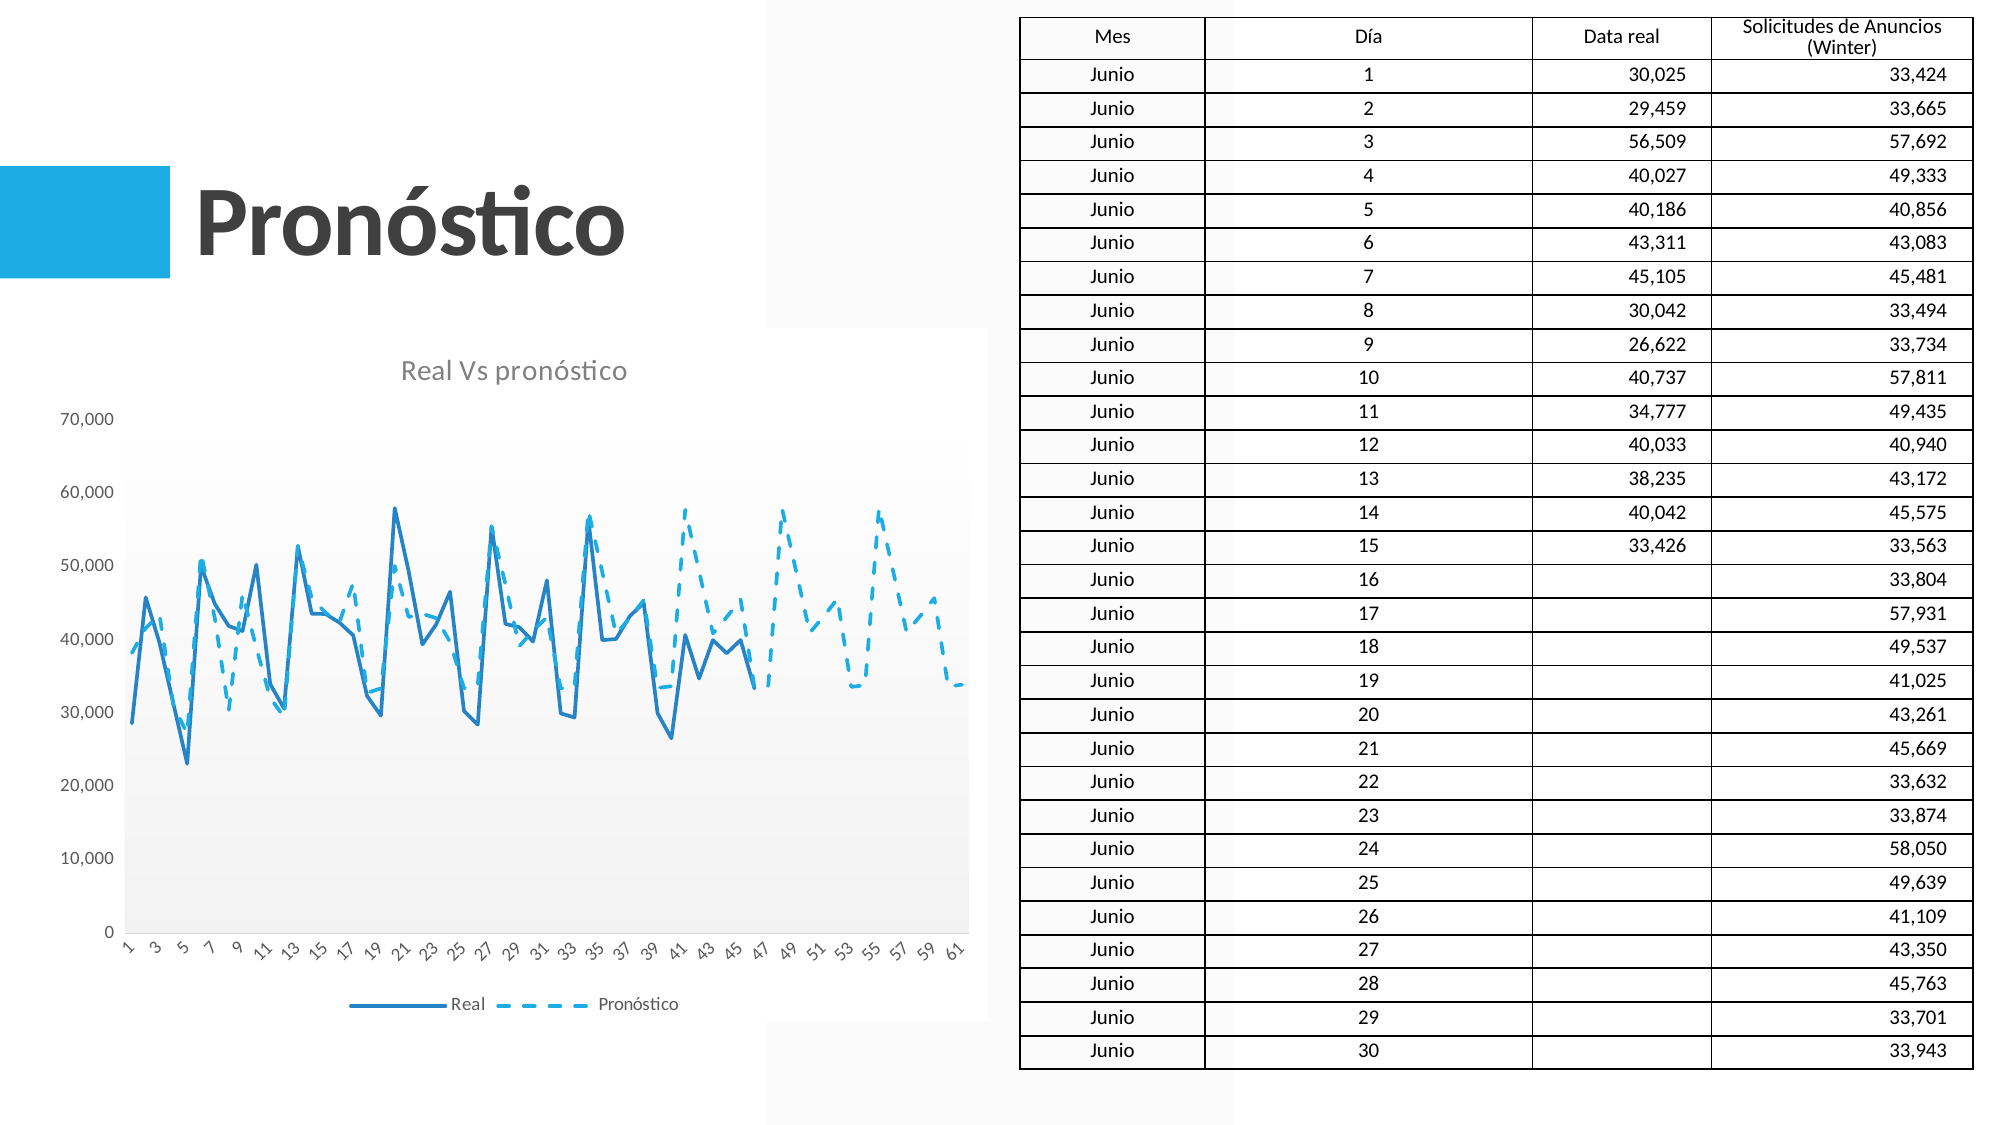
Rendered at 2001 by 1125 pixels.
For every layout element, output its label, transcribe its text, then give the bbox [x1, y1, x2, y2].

title Pronóstico [180, 47, 1019, 285]
table_cell [1533, 633, 1711, 665]
table_cell 29 [1206, 1003, 1532, 1035]
table_cell Junio [1021, 397, 1204, 429]
table_cell 43,261 [1712, 700, 1972, 732]
table_cell 11 [1206, 397, 1532, 429]
table_cell 40,940 [1712, 431, 1972, 463]
table_cell 33,665 [1712, 94, 1972, 126]
table_cell 5 [1206, 195, 1532, 227]
table_cell 33,563 [1712, 532, 1972, 564]
table_cell Junio [1021, 633, 1204, 665]
table_cell [1533, 734, 1711, 766]
table_cell Junio [1021, 363, 1204, 395]
table_cell 26,622 [1533, 330, 1711, 362]
table_cell 33,701 [1712, 1003, 1972, 1035]
table_cell 34,777 [1533, 397, 1711, 429]
table_cell 9 [1206, 330, 1532, 362]
table_cell 23 [1206, 801, 1532, 833]
table_cell 24 [1206, 835, 1532, 867]
table_cell 38,235 [1533, 464, 1711, 496]
table_cell 15 [1206, 532, 1532, 564]
table_cell [1533, 666, 1711, 698]
table_cell 30 [1206, 1037, 1532, 1068]
table_cell Junio [1021, 1037, 1204, 1068]
table_cell Junio [1021, 195, 1204, 227]
table_cell 1 [1206, 60, 1532, 92]
table_cell Junio [1021, 330, 1204, 362]
table_cell 4 [1206, 161, 1532, 193]
table_cell 40,186 [1533, 195, 1711, 227]
table_cell 43,083 [1712, 229, 1972, 261]
table_cell Junio [1021, 734, 1204, 766]
table_cell [1533, 599, 1711, 631]
table_cell 58,050 [1712, 835, 1972, 867]
table_cell 40,737 [1533, 363, 1711, 395]
table_cell Junio [1021, 801, 1204, 833]
table_cell 19 [1206, 666, 1532, 698]
table_cell Junio [1021, 700, 1204, 732]
table_cell Junio [1021, 902, 1204, 934]
table_cell 49,333 [1712, 161, 1972, 193]
table_cell Junio [1021, 161, 1204, 193]
table_cell Junio [1021, 464, 1204, 496]
table_cell [1533, 565, 1711, 597]
table_cell 40,027 [1533, 161, 1711, 193]
table_cell 30,042 [1533, 296, 1711, 328]
table_cell Junio [1021, 431, 1204, 463]
table_cell [1533, 868, 1711, 900]
table_cell 12 [1206, 431, 1532, 463]
table_cell 3 [1206, 128, 1532, 160]
table_cell 26 [1206, 902, 1532, 934]
table_cell [1533, 936, 1711, 967]
table_cell 57,692 [1712, 128, 1972, 160]
table_cell 56,509 [1533, 128, 1711, 160]
table_cell Junio [1021, 296, 1204, 328]
table_cell Junio [1021, 94, 1204, 126]
chart [40, 327, 989, 1023]
table_cell [1533, 969, 1711, 1001]
table_cell 22 [1206, 767, 1532, 799]
table_cell Junio [1021, 565, 1204, 597]
table_cell 40,856 [1712, 195, 1972, 227]
table_cell 41,025 [1712, 666, 1972, 698]
table_cell 43,172 [1712, 464, 1972, 496]
table_cell 45,105 [1533, 262, 1711, 294]
table_cell 8 [1206, 296, 1532, 328]
table_cell 49,639 [1712, 868, 1972, 900]
table_header Data real [1533, 18, 1711, 59]
table_cell 17 [1206, 599, 1532, 631]
table_cell Junio [1021, 936, 1204, 967]
table_cell 29,459 [1533, 94, 1711, 126]
table_cell 45,481 [1712, 262, 1972, 294]
table_cell 27 [1206, 936, 1532, 967]
table_cell 33,874 [1712, 801, 1972, 833]
table_cell 33,804 [1712, 565, 1972, 597]
table_cell Junio [1021, 599, 1204, 631]
table_cell 10 [1206, 363, 1532, 395]
table_cell 49,537 [1712, 633, 1972, 665]
table_cell 49,435 [1712, 397, 1972, 429]
table_cell 33,424 [1712, 60, 1972, 92]
table_cell 57,931 [1712, 599, 1972, 631]
table_cell 33,632 [1712, 767, 1972, 799]
table_cell Junio [1021, 666, 1204, 698]
table_header Solicitudes de Anuncios (Winter) [1712, 18, 1972, 59]
table_cell 57,811 [1712, 363, 1972, 395]
table_cell Junio [1021, 868, 1204, 900]
table_header Mes [1021, 18, 1204, 59]
table_cell 2 [1206, 94, 1532, 126]
table_cell 7 [1206, 262, 1532, 294]
table_cell Junio [1021, 835, 1204, 867]
table_cell 33,494 [1712, 296, 1972, 328]
table_cell 41,109 [1712, 902, 1972, 934]
table_cell 33,943 [1712, 1037, 1972, 1068]
table_cell Junio [1021, 498, 1204, 530]
table_cell 13 [1206, 464, 1532, 496]
table_cell 40,042 [1533, 498, 1711, 530]
table_cell 30,025 [1533, 60, 1711, 92]
table_cell Junio [1021, 229, 1204, 261]
table_cell 20 [1206, 700, 1532, 732]
table_cell Junio [1021, 262, 1204, 294]
table_cell 45,575 [1712, 498, 1972, 530]
table_header Día [1206, 18, 1532, 59]
table_cell 18 [1206, 633, 1532, 665]
table_cell 14 [1206, 498, 1532, 530]
table_cell 6 [1206, 229, 1532, 261]
table_cell Junio [1021, 128, 1204, 160]
table_cell Junio [1021, 767, 1204, 799]
table_cell 45,763 [1712, 969, 1972, 1001]
table_cell Junio [1021, 1003, 1204, 1035]
table_cell Junio [1021, 969, 1204, 1001]
table_cell 16 [1206, 565, 1532, 597]
table_cell 21 [1206, 734, 1532, 766]
table_cell [1533, 835, 1711, 867]
table_cell Junio [1021, 532, 1204, 564]
table_cell 43,350 [1712, 936, 1972, 967]
table_cell 25 [1206, 868, 1532, 900]
table_cell 43,311 [1533, 229, 1711, 261]
table_cell [1533, 1003, 1711, 1035]
table_cell 28 [1206, 969, 1532, 1001]
table_cell [1533, 902, 1711, 934]
table_cell [1533, 1037, 1711, 1068]
table_cell 40,033 [1533, 431, 1711, 463]
table_cell [1533, 801, 1711, 833]
table_cell 45,669 [1712, 734, 1972, 766]
table_cell [1533, 700, 1711, 732]
table_cell Junio [1021, 60, 1204, 92]
table_cell [1533, 767, 1711, 799]
table_cell 33,734 [1712, 330, 1972, 362]
table_cell 33,426 [1533, 532, 1711, 564]
